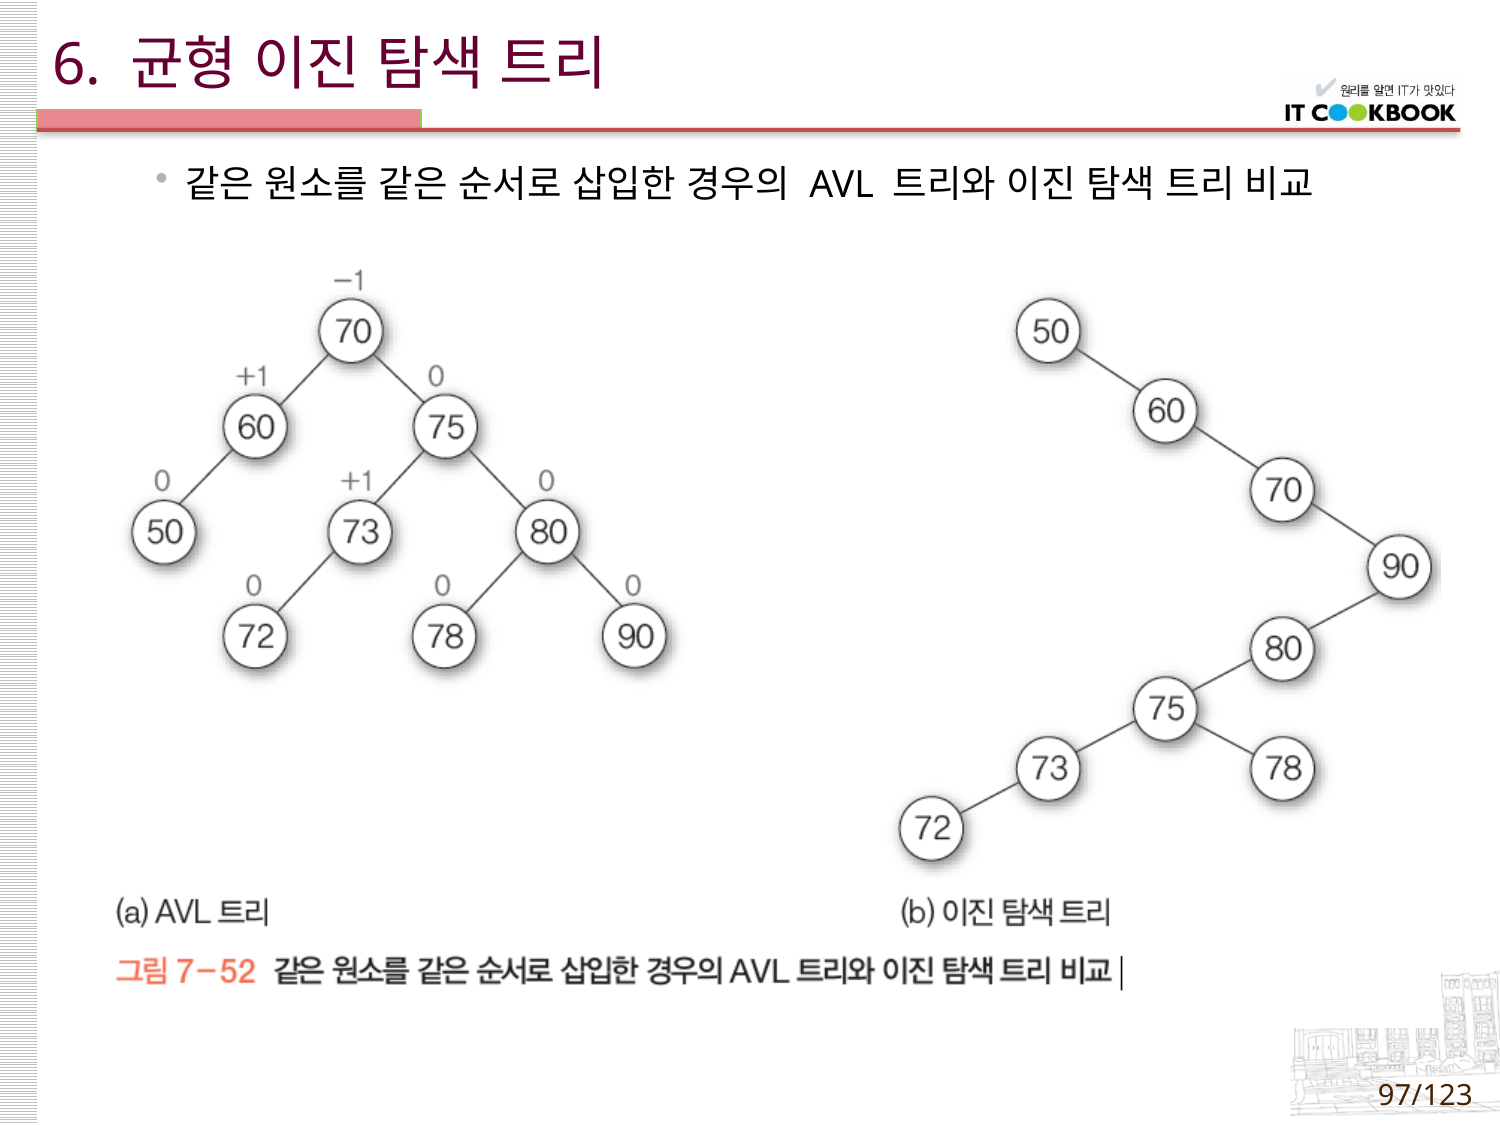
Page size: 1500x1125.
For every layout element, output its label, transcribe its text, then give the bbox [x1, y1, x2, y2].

list 같은 원소를 같은 순서로 삽입한 경우의 AVL 트리와 이진 탐색 트리 비교 [37, 152, 1463, 1091]
picture [1290, 874, 1500, 1125]
picture [100, 259, 1441, 1028]
title 6. 균형 이진 탐색 트리 [37, 13, 1459, 109]
picture [1281, 109, 1459, 123]
